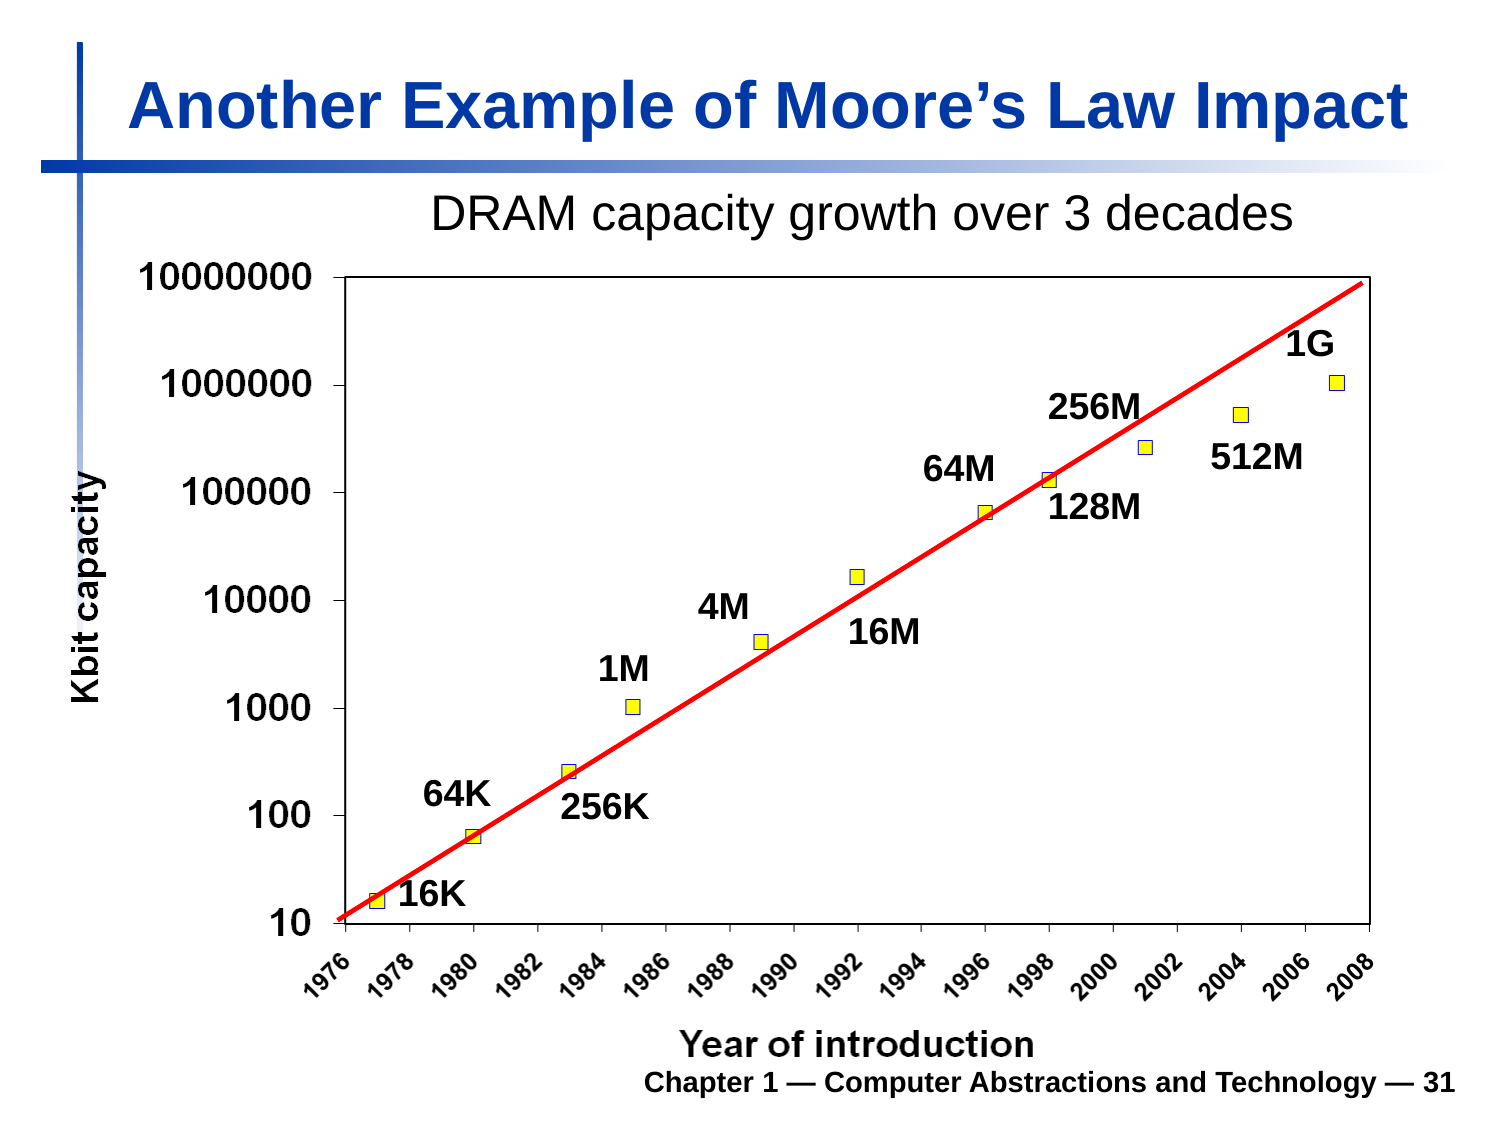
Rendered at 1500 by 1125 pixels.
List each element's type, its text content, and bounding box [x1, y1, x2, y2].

title Another Example of Moore’s Law Impact [112, 53, 1468, 149]
picture [43, 221, 1420, 1083]
text_box DRAM capacity growth over 3 decades [268, 183, 1457, 246]
footer Chapter 1 — Computer Abstractions and Technology — [277, 1046, 1471, 1106]
